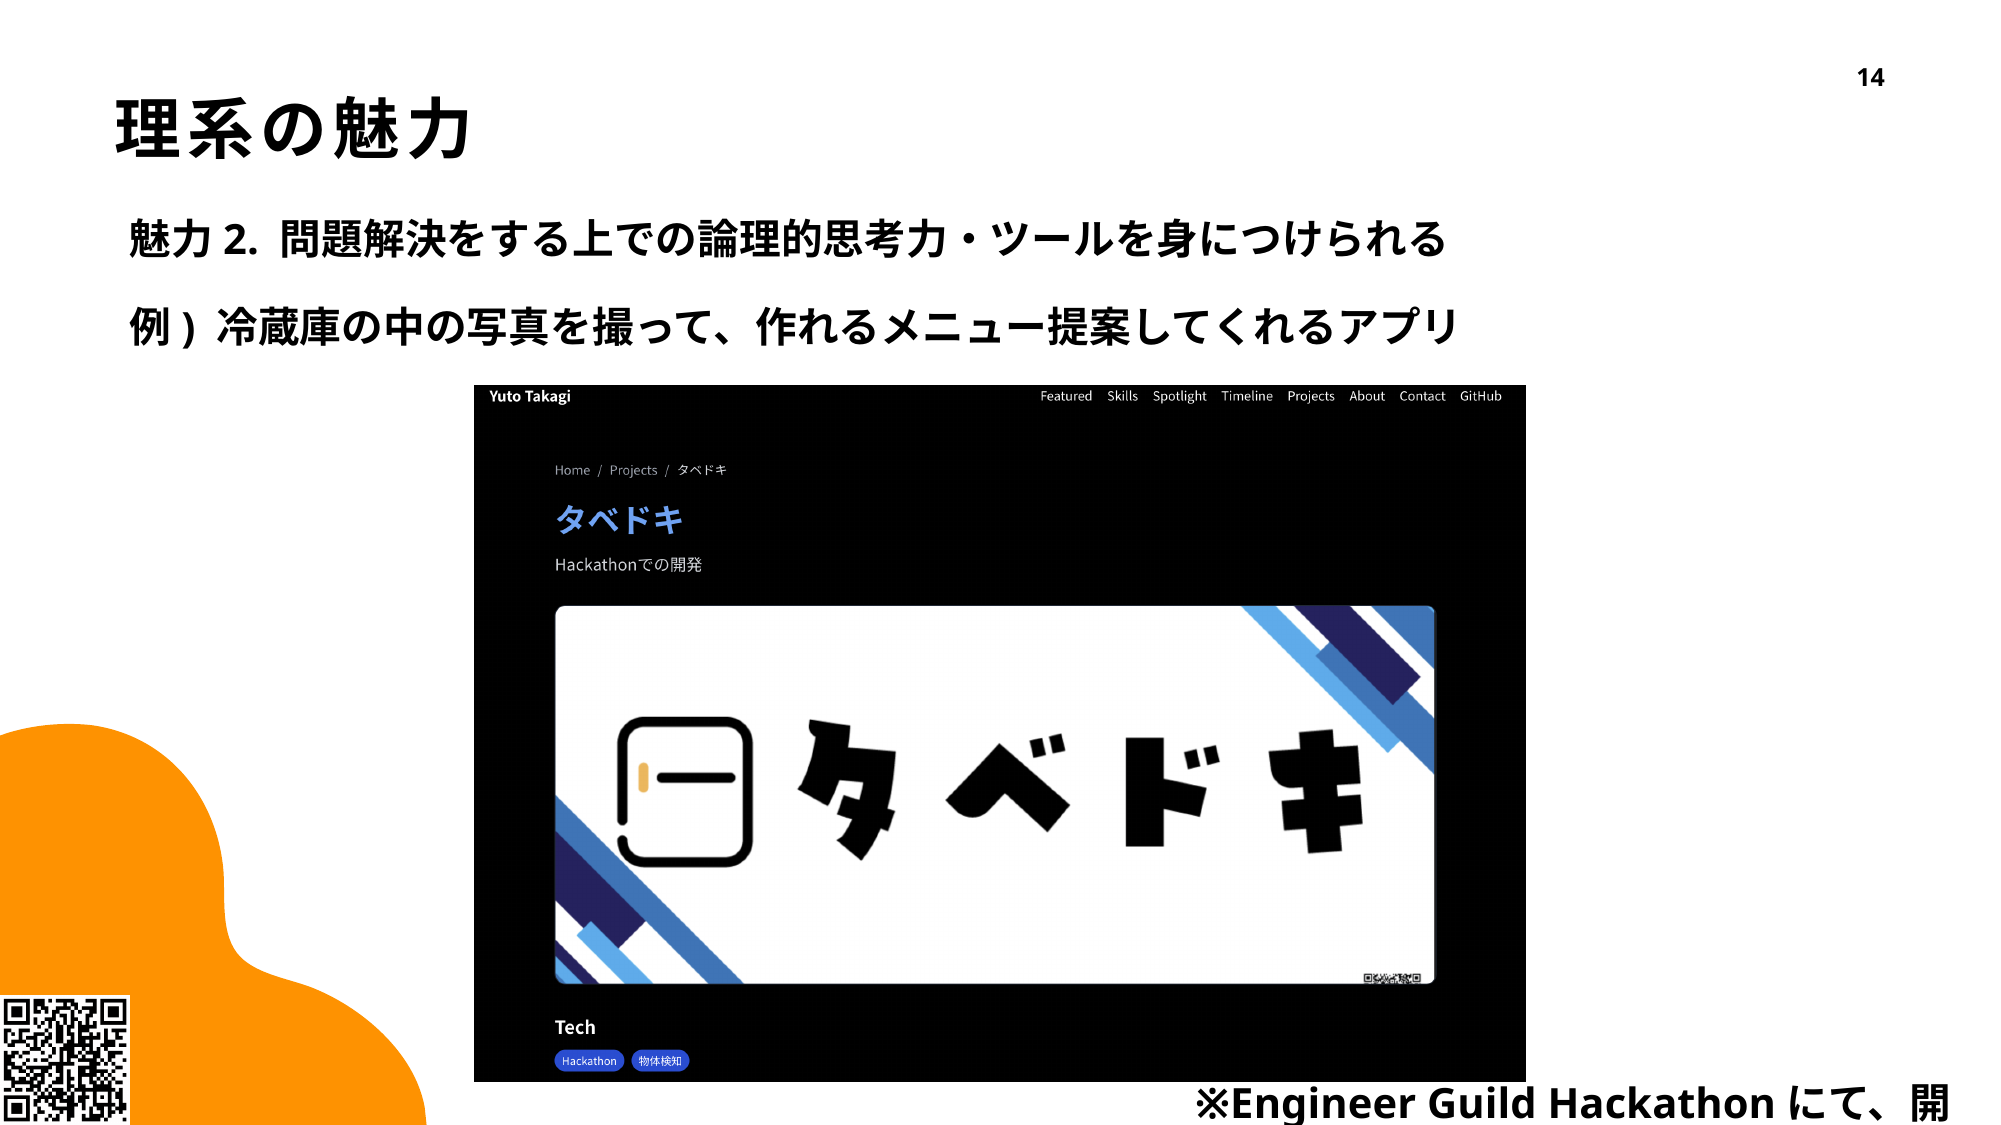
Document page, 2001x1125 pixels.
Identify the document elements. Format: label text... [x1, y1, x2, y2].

text_box ※Engineer Guild Hackathonにて、開発 [1179, 1069, 2000, 1125]
picture [474, 385, 1526, 1082]
slide_number 14 [1827, 25, 1885, 103]
title 理系の魅力 [114, 88, 1194, 205]
picture [0, 995, 130, 1125]
list 魅力2. 問題解決をする上での論理的思考力・ツールを身につけられる 例) 冷蔵庫の中の写真を撮って、作れるメニュー提案してくれるアプリ [114, 205, 1885, 1125]
